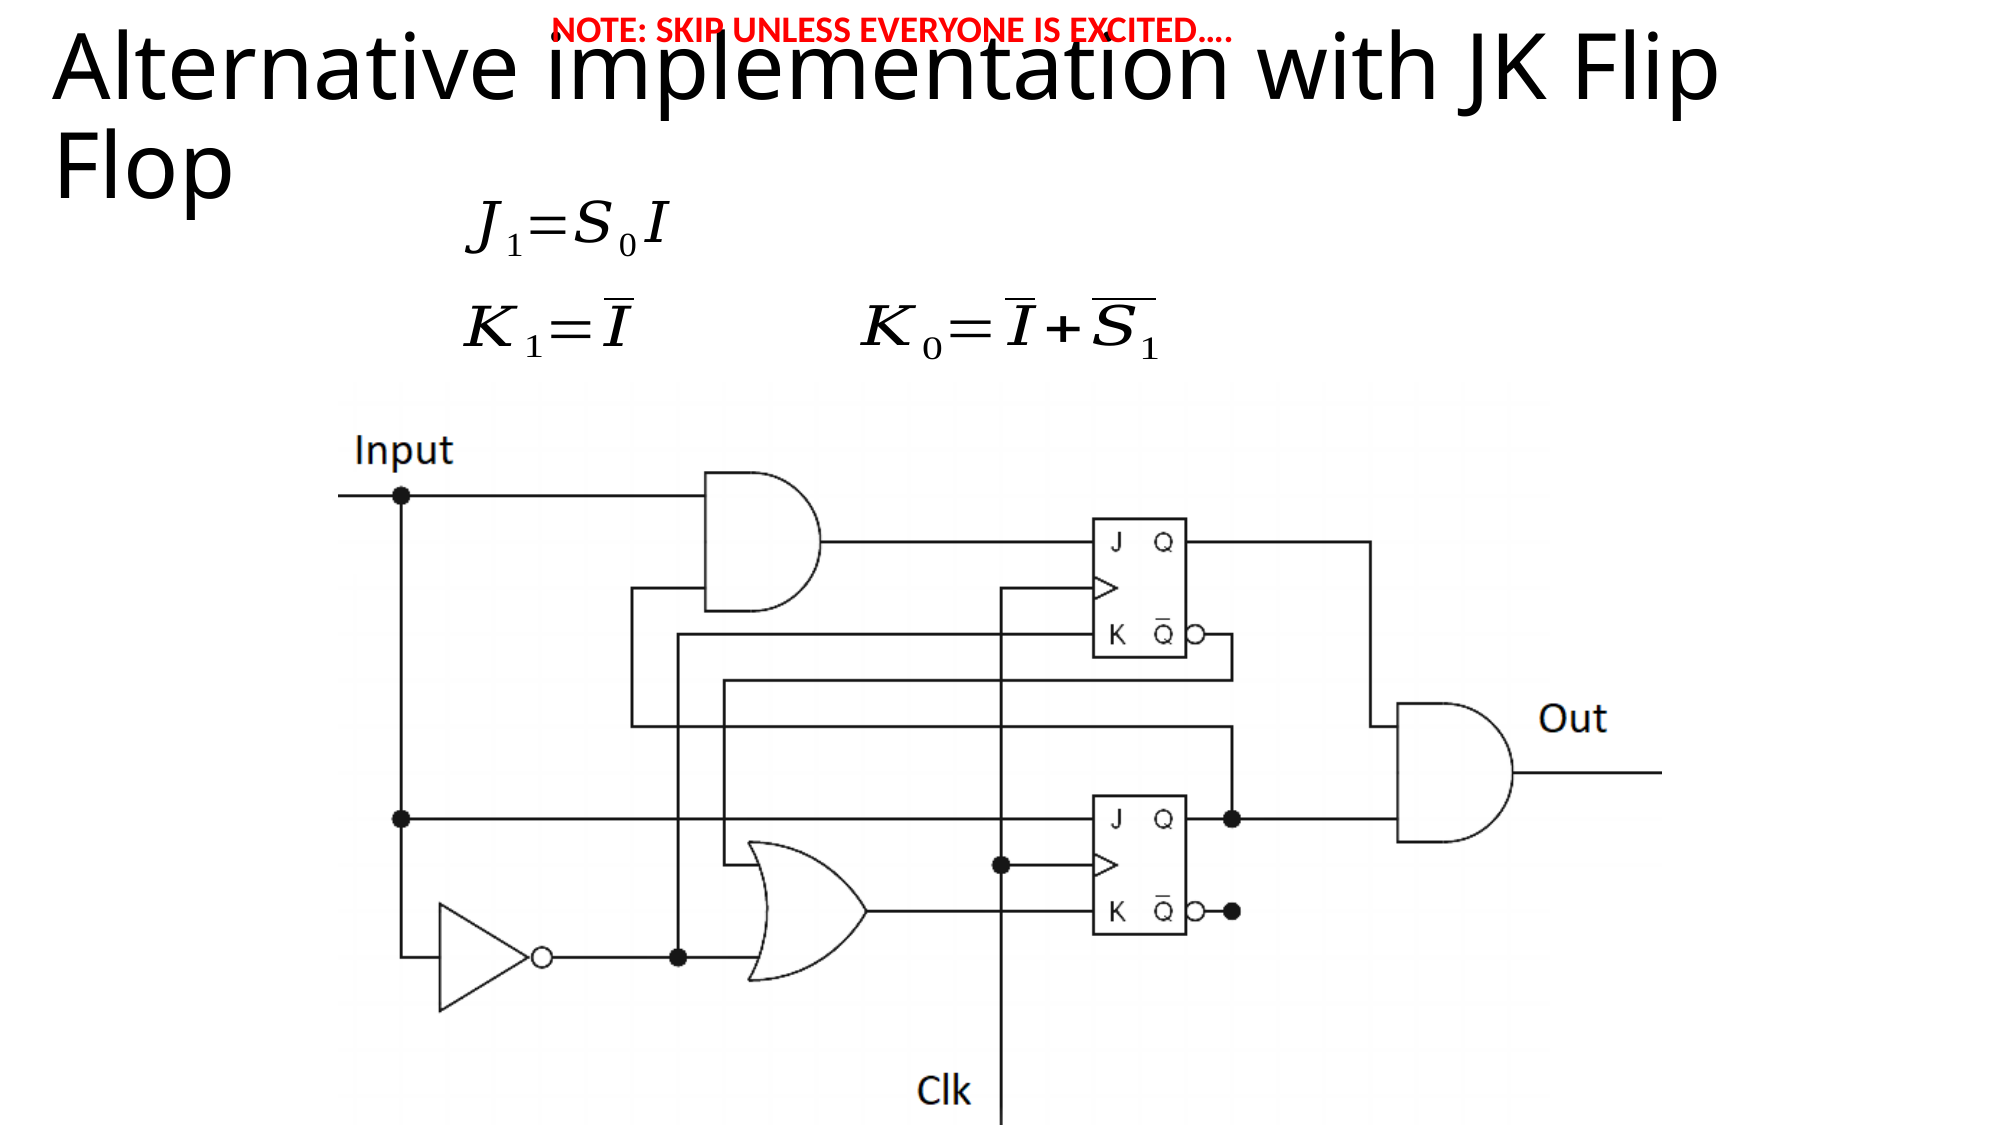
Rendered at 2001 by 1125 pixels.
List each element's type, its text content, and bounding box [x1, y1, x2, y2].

title Alternative implementation with JK Flip Flop [37, 10, 1763, 229]
text_box NOTE: SKIP UNLESS EVERYONE IS EXCITED…. [536, 0, 1642, 58]
picture [338, 382, 1662, 1125]
